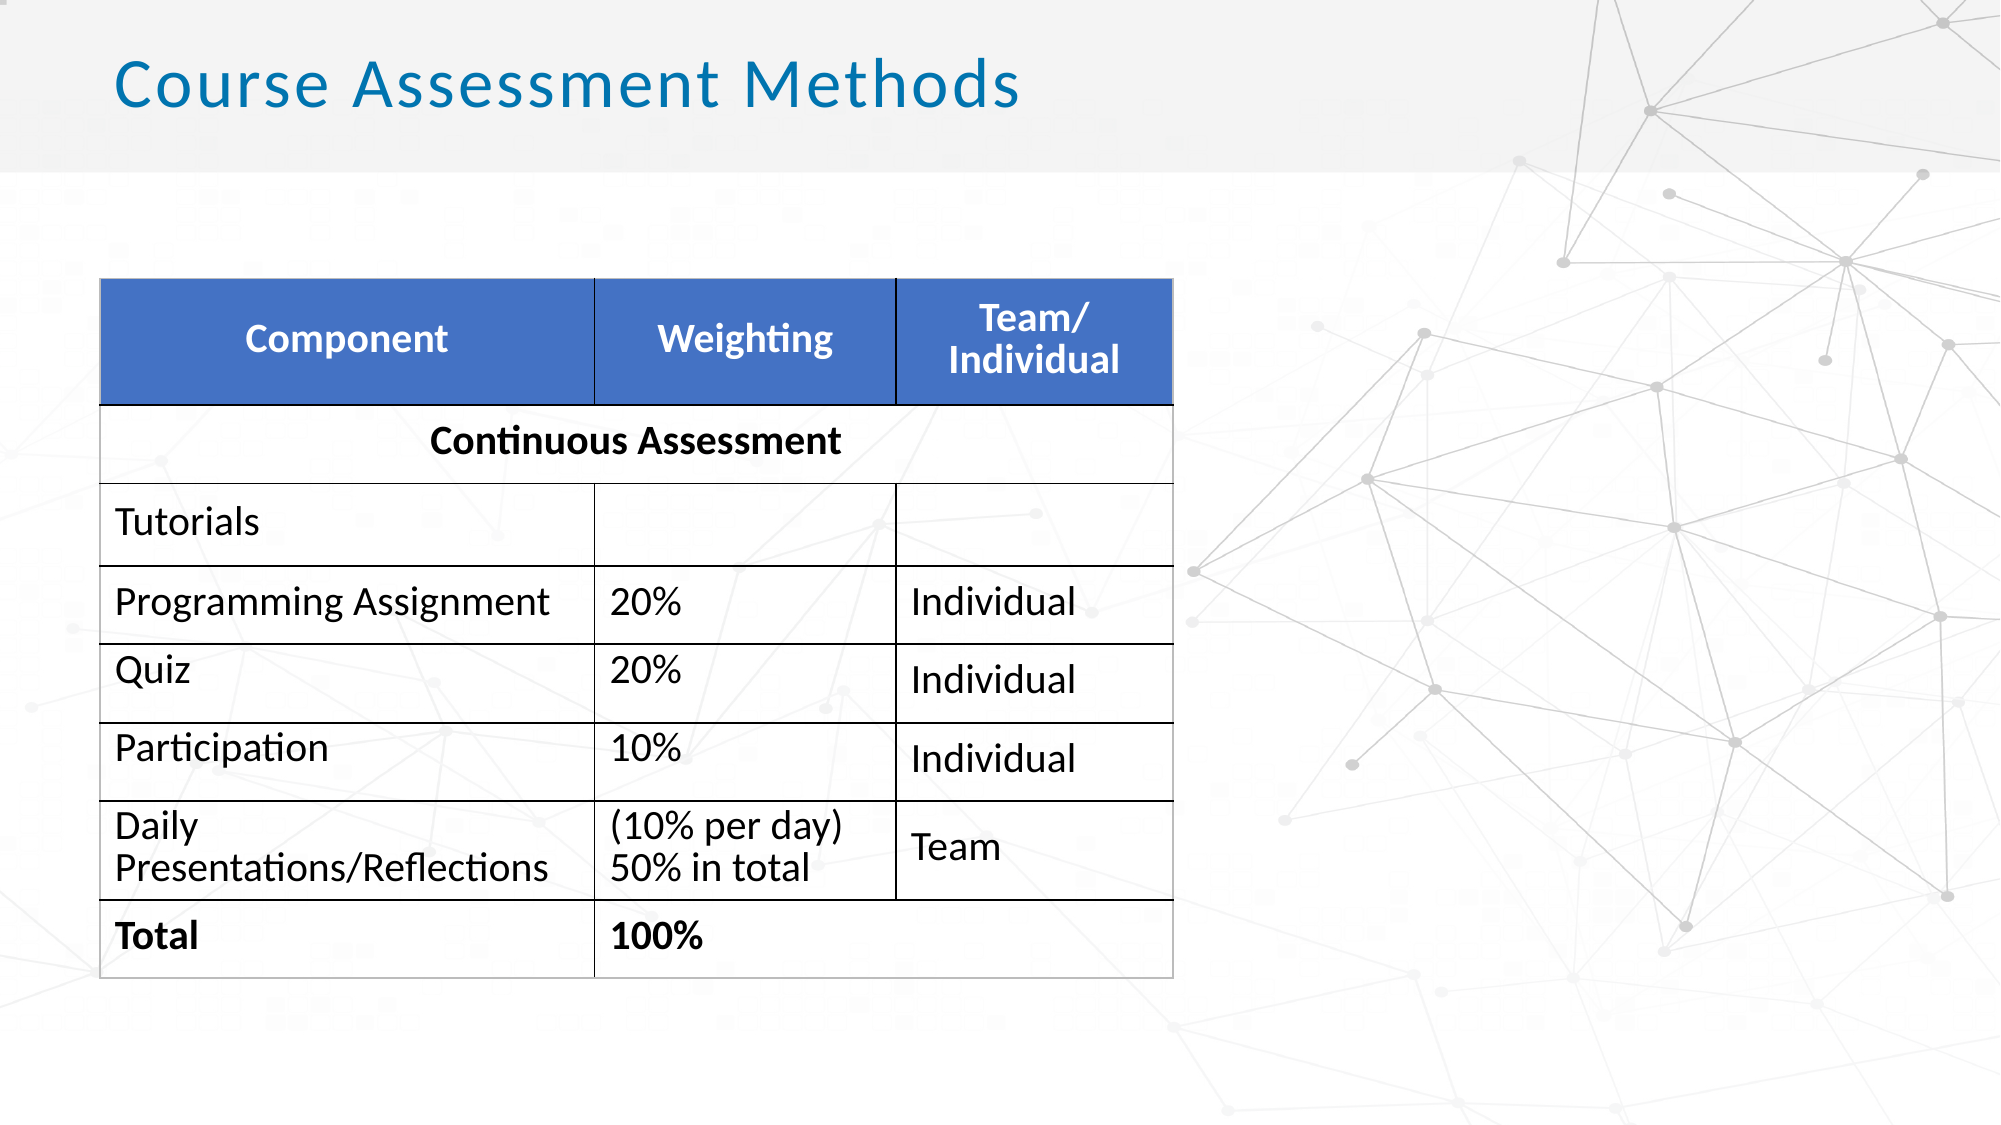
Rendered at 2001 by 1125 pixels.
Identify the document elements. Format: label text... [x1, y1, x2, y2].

table_cell [897, 484, 1172, 565]
table_cell Individual [897, 645, 1172, 722]
table_cell Programming Assignment [101, 567, 594, 643]
table_cell Individual [897, 724, 1172, 800]
title Course Assessment Methods [99, 0, 1900, 170]
table_cell Total [101, 901, 594, 977]
table_cell Team [897, 802, 1172, 899]
table_cell Quiz [101, 645, 594, 722]
table_header Component [101, 279, 594, 404]
table_cell 10% [595, 724, 895, 800]
table_cell Tutorials [101, 484, 594, 565]
table_header Team/ Individual [897, 279, 1172, 404]
table_cell Continuous Assessment [101, 406, 1172, 483]
table_cell (10% per day) 50% in total [595, 802, 895, 899]
table_cell Individual [897, 567, 1172, 643]
table_cell Daily Presentations/Reflections [101, 802, 594, 899]
table_cell 20% [595, 567, 895, 643]
table_header Weighting [595, 279, 895, 404]
table_cell [595, 484, 895, 565]
table_cell 100% [595, 901, 1172, 977]
table_cell Participation [101, 724, 594, 800]
table_cell 20% [595, 645, 895, 722]
